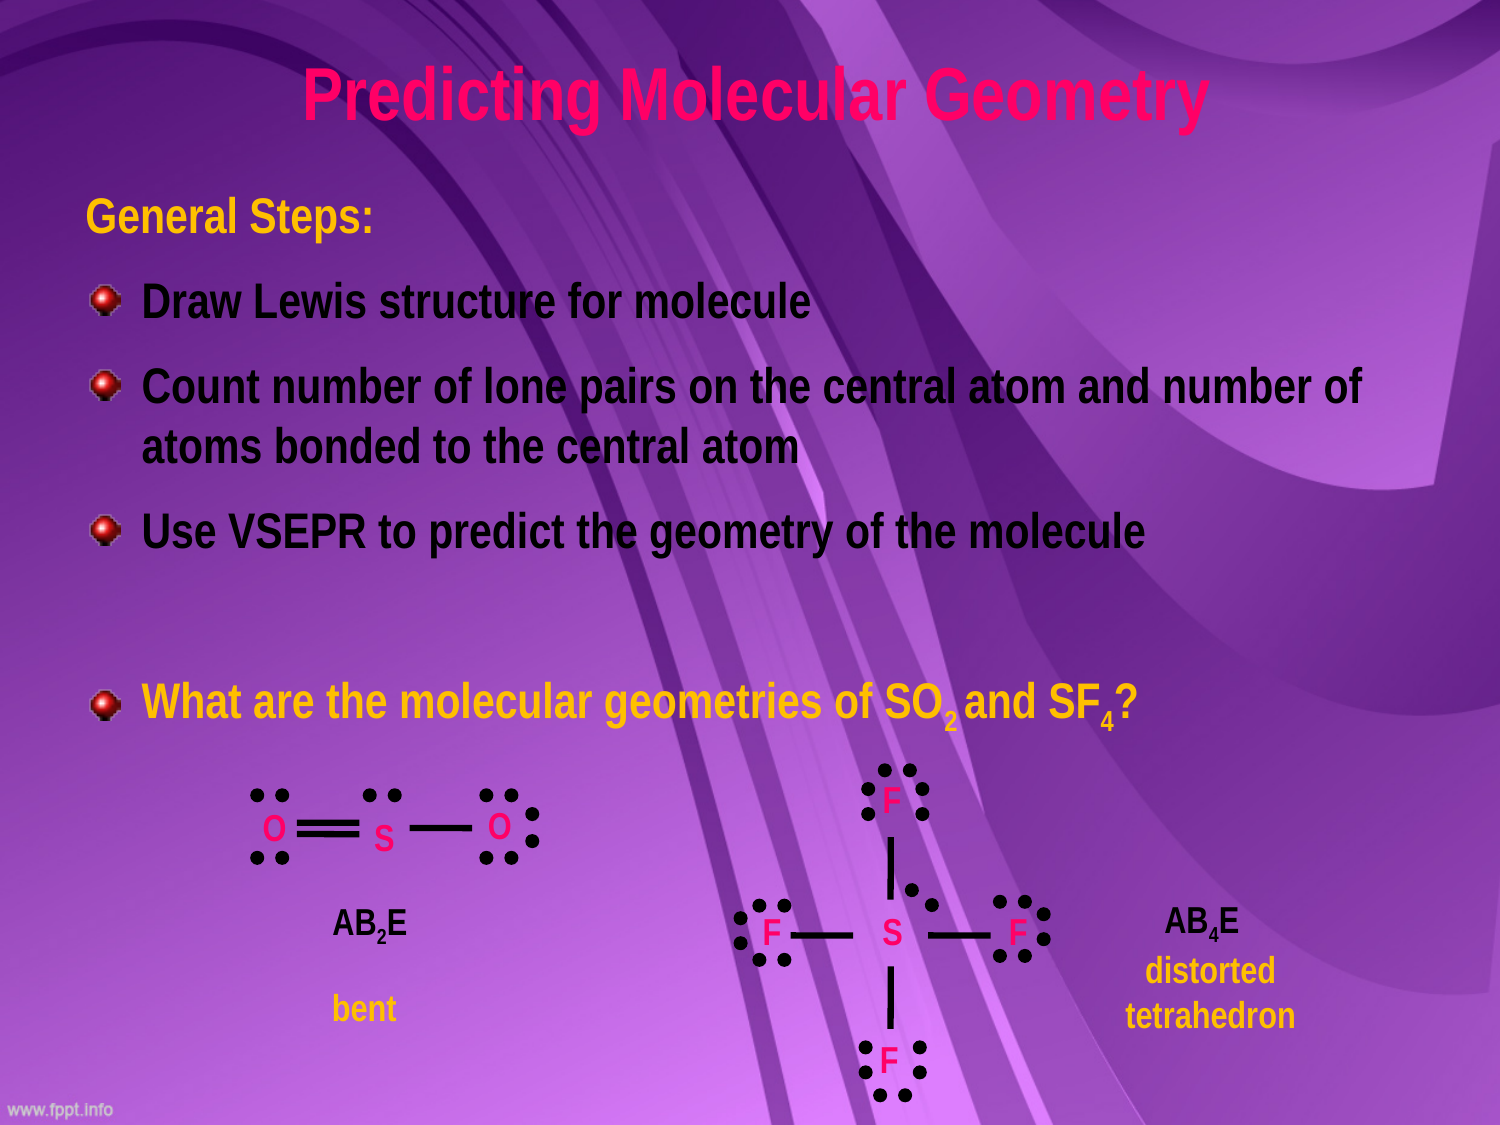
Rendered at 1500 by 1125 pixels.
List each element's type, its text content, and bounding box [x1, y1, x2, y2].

picture [85, 280, 121, 316]
list General Steps: Draw Lewis structure for molecule Count number of lone pairs on the central atom and number of atoms bonded to the central atom Use VSEPR to predict the geometry of the molecule What are the molecular geometries of SO2 and SF4? [70, 175, 1442, 1052]
title Predicting Molecular Geometry [81, 0, 1433, 175]
text_box bent [317, 976, 412, 1037]
picture [85, 685, 121, 721]
picture [85, 510, 121, 546]
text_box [734, 763, 1051, 1102]
picture [0, 0, 1500, 1125]
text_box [247, 788, 539, 868]
text_box AB4E [1149, 888, 1255, 939]
text_box distorted tetrahedron [1110, 939, 1311, 1044]
picture [85, 365, 121, 401]
text_box AB2E [317, 890, 423, 957]
